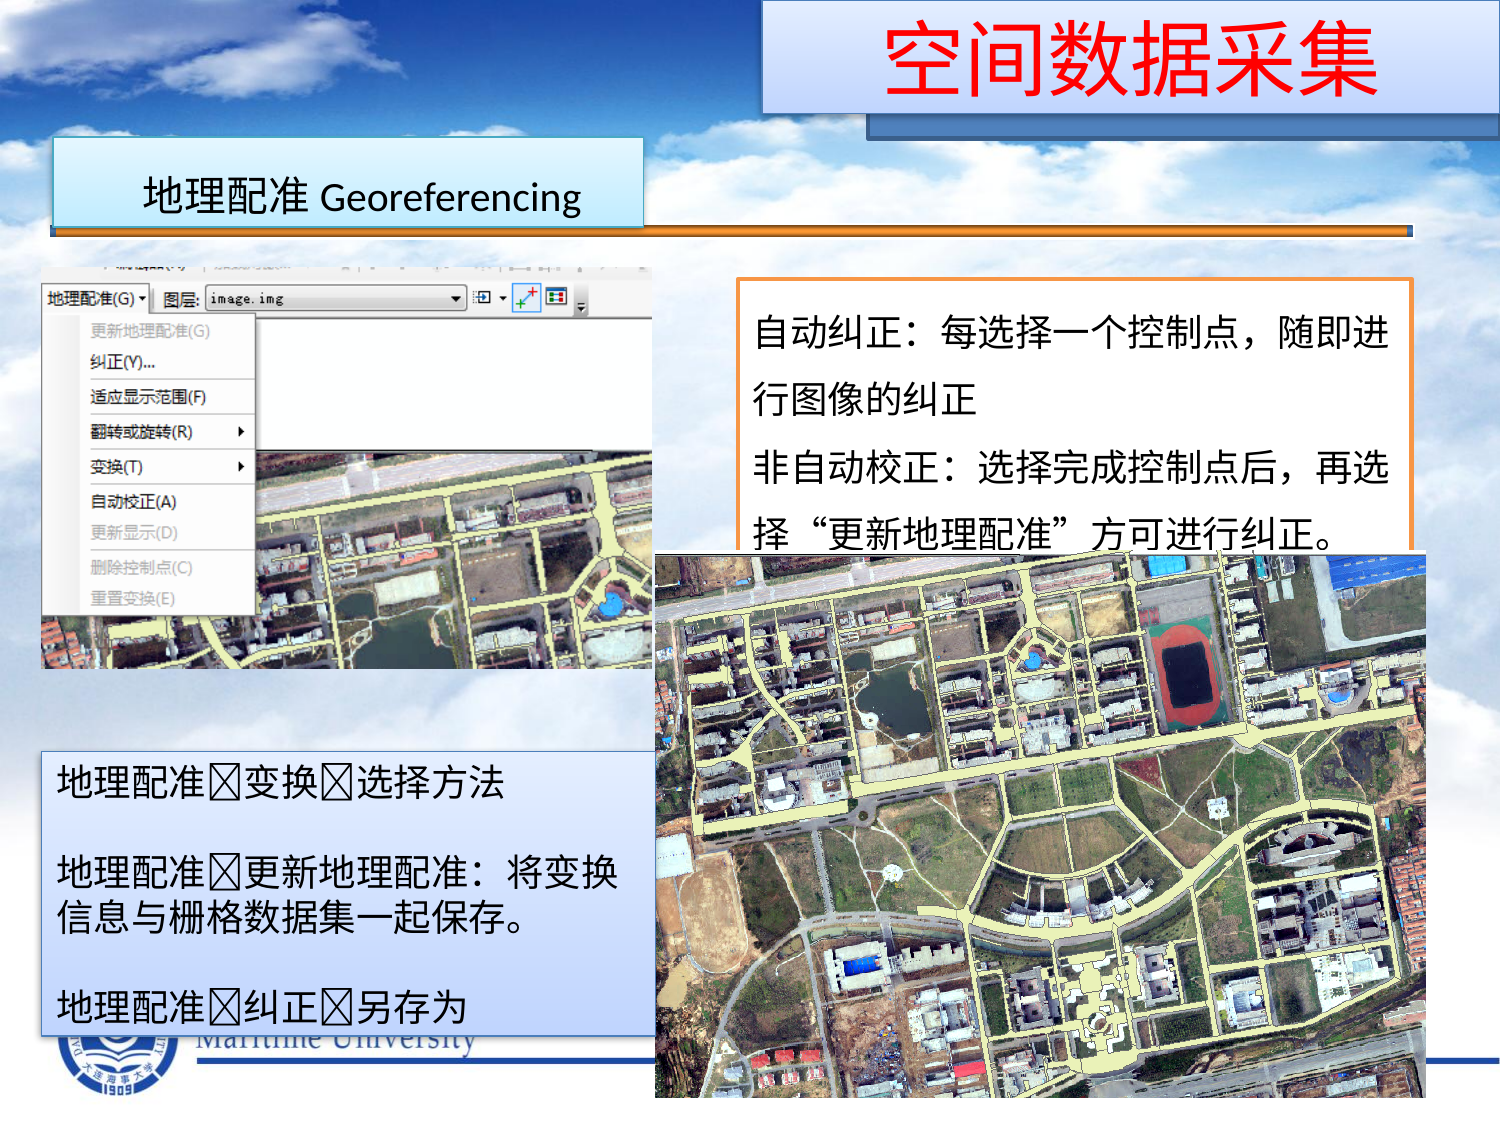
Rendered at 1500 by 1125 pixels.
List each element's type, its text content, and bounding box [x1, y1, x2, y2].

text_box 自动纠正：每选择一个控制点，随即进行图像的纠正 非自动校正：选择完成控制点后，再选择“更新地理配准”方可进行纠正。 [736, 277, 1414, 549]
text_box 地理配准Georeferencing [52, 136, 644, 223]
text_box 空间数据采集 [761, 0, 1500, 114]
text_box 地理配准变换选择方法 地理配准更新地理配准：将变换信息与栅格数据集一起保存。 地理配准纠正另存为 [41, 751, 650, 1037]
picture [0, 0, 1500, 1125]
